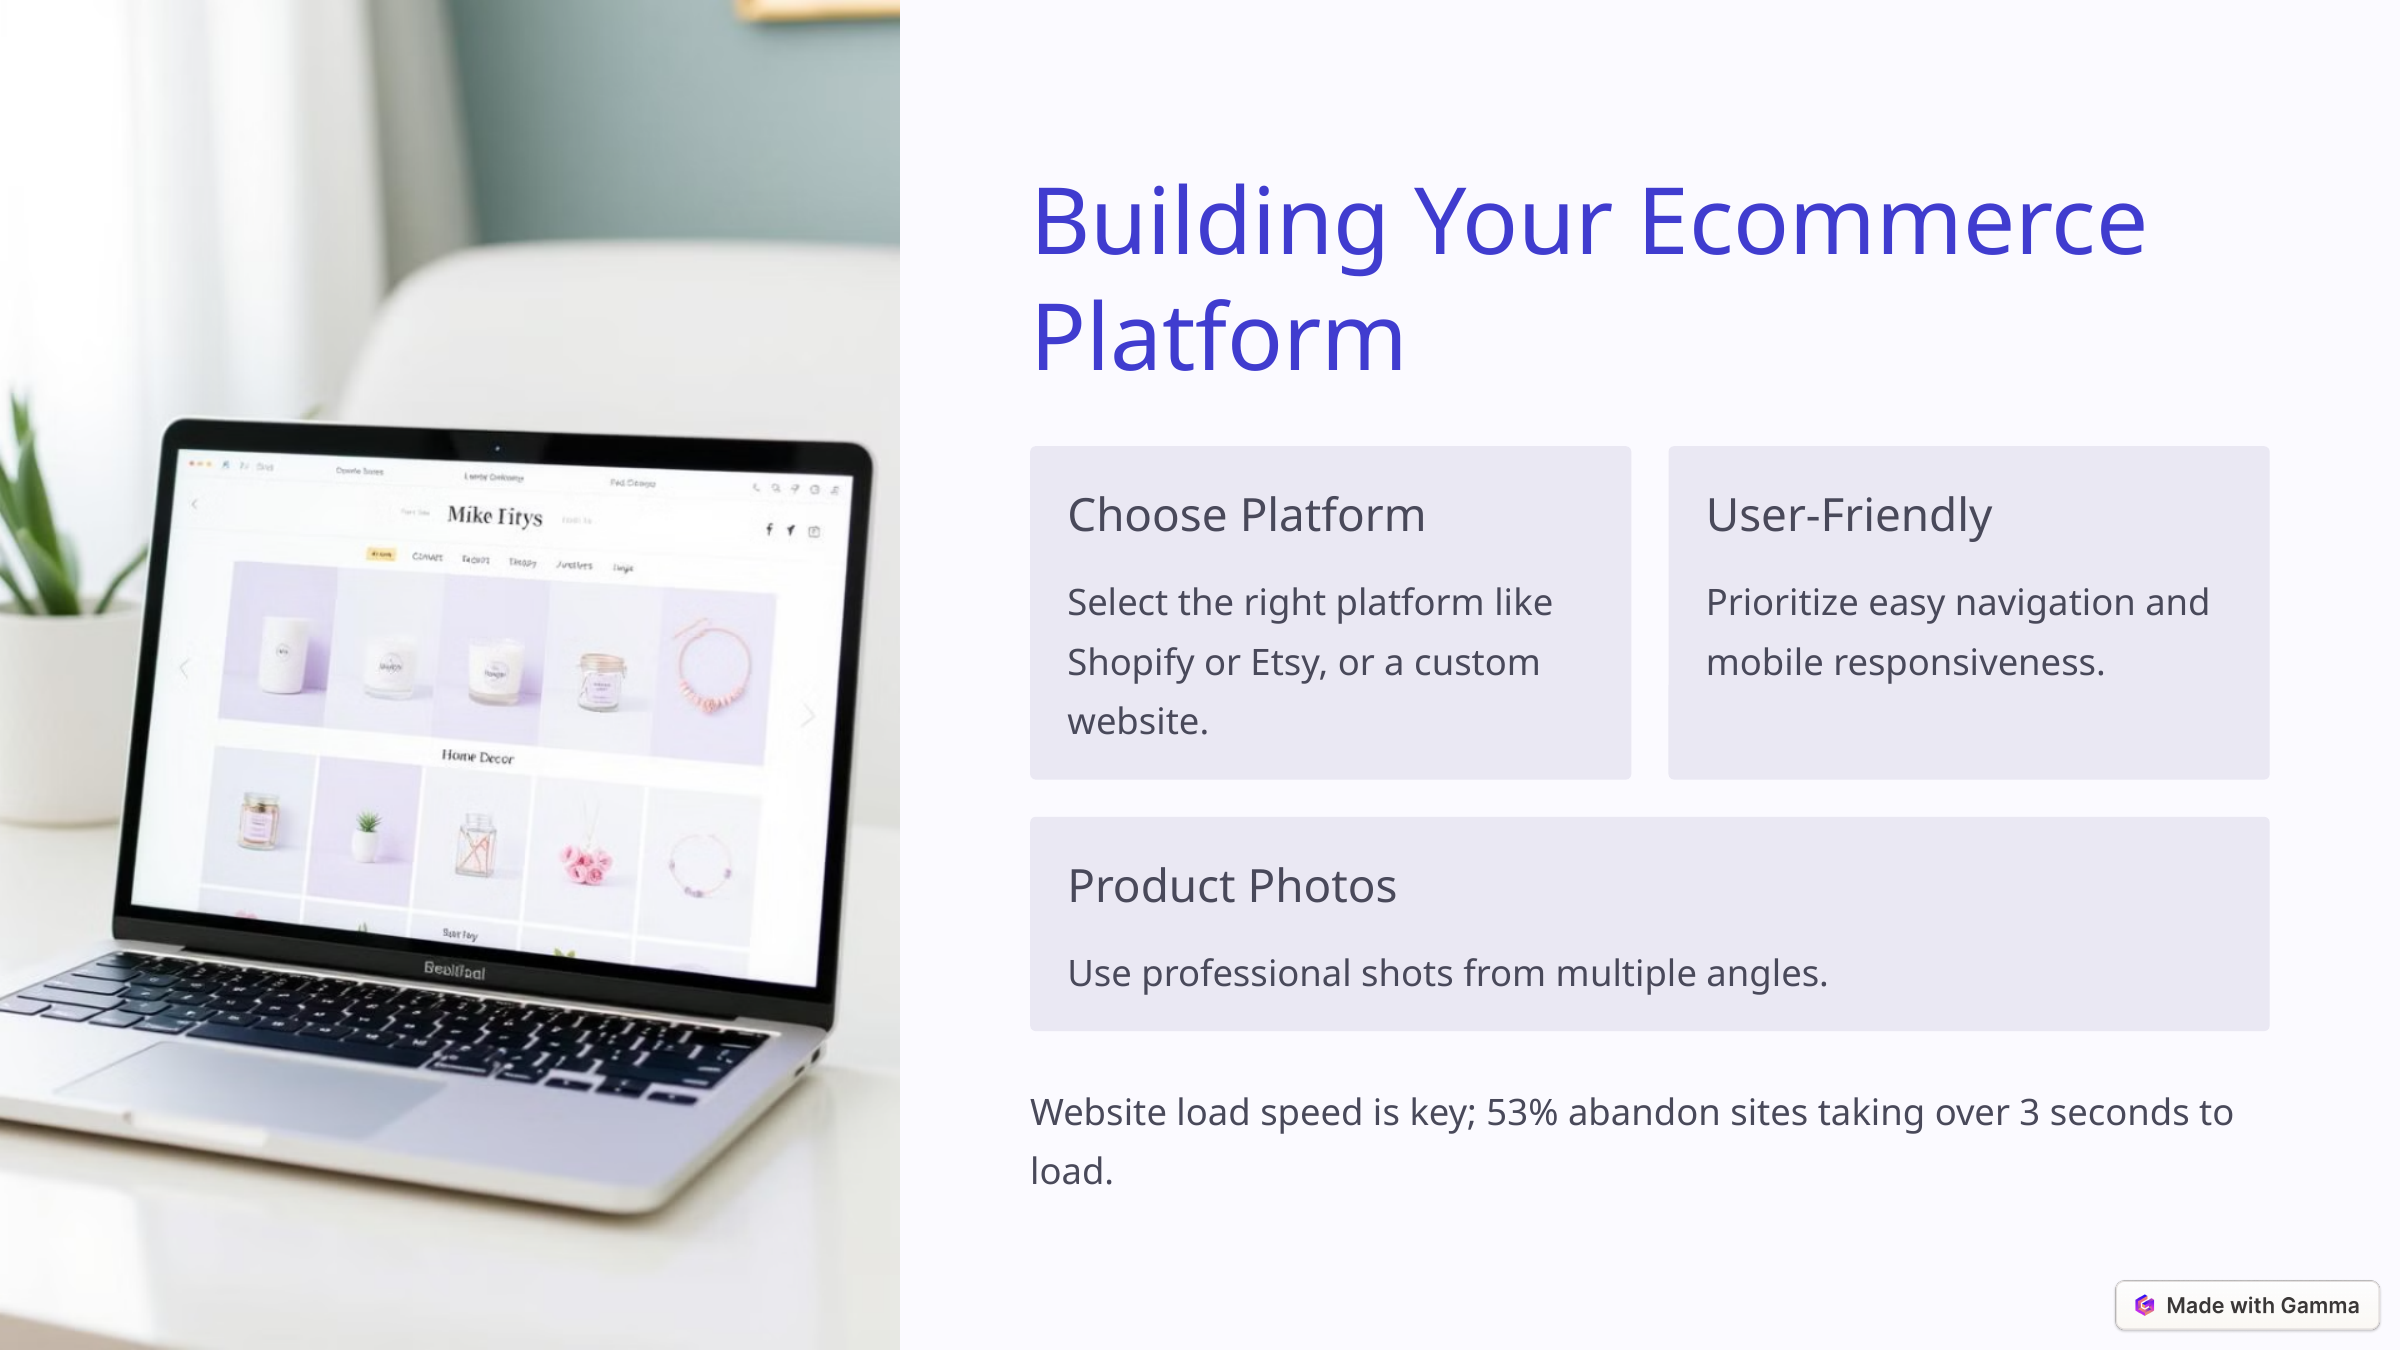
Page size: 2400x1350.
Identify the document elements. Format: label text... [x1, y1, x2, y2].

text_box Use professional shots from multiple angles. [1067, 934, 2233, 994]
text_box User-Friendly [1705, 483, 2171, 542]
text_box Website load speed is key; 53% abandon sites taking over 3 seconds to load. [1030, 1073, 2270, 1193]
text_box [1030, 816, 2270, 1032]
text_box Prioritize easy navigation and mobile responsiveness. [1705, 563, 2233, 683]
text_box [1030, 446, 1632, 780]
text_box Building Your Ecommerce Platform [1030, 157, 2270, 391]
picture [2106, 1271, 2389, 1339]
text_box Choose Platform [1067, 483, 1533, 542]
picture [0, 0, 900, 1350]
text_box [1668, 446, 2270, 780]
text_box Product Photos [1067, 853, 1533, 913]
text_box Select the right platform like Shopify or Etsy, or a custom website. [1067, 563, 1595, 743]
